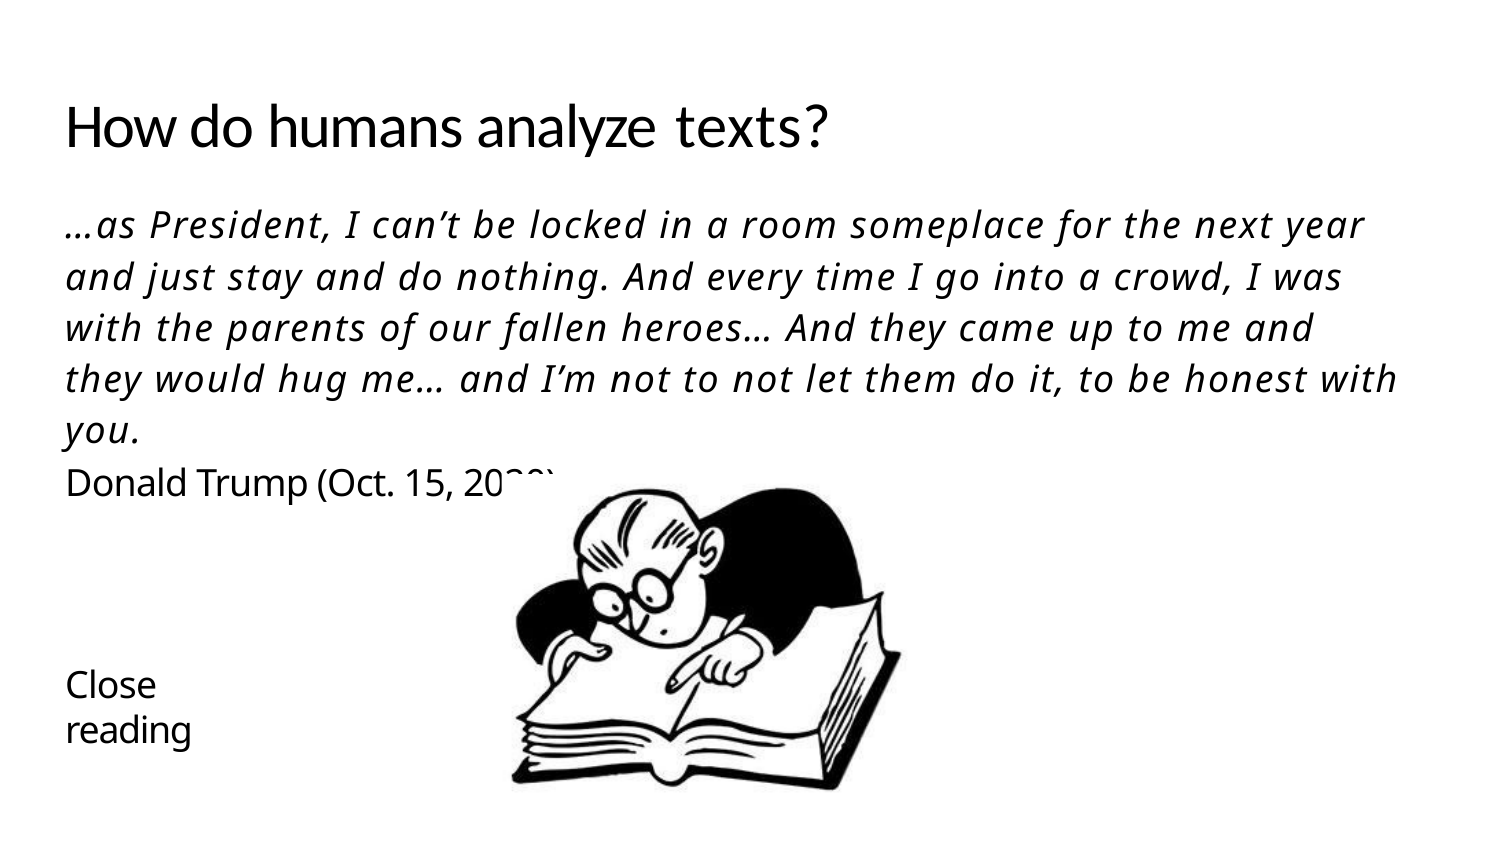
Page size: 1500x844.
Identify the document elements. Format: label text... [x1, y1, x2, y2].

text_box …as President, I can’t be locked in a room someplace for the next year and just stay and do nothing. And every time I go into a crowd, I was with the parents of our fallen heroes… And they came up to me and they would hug me… and I’m not to not let them do it, to be honest with you. Donald Trump (Oct. 15, 2020) [63, 193, 1406, 505]
text_box Close reading [63, 658, 284, 751]
title How do humans analyze texts? [63, 82, 850, 193]
text_box [501, 474, 913, 805]
